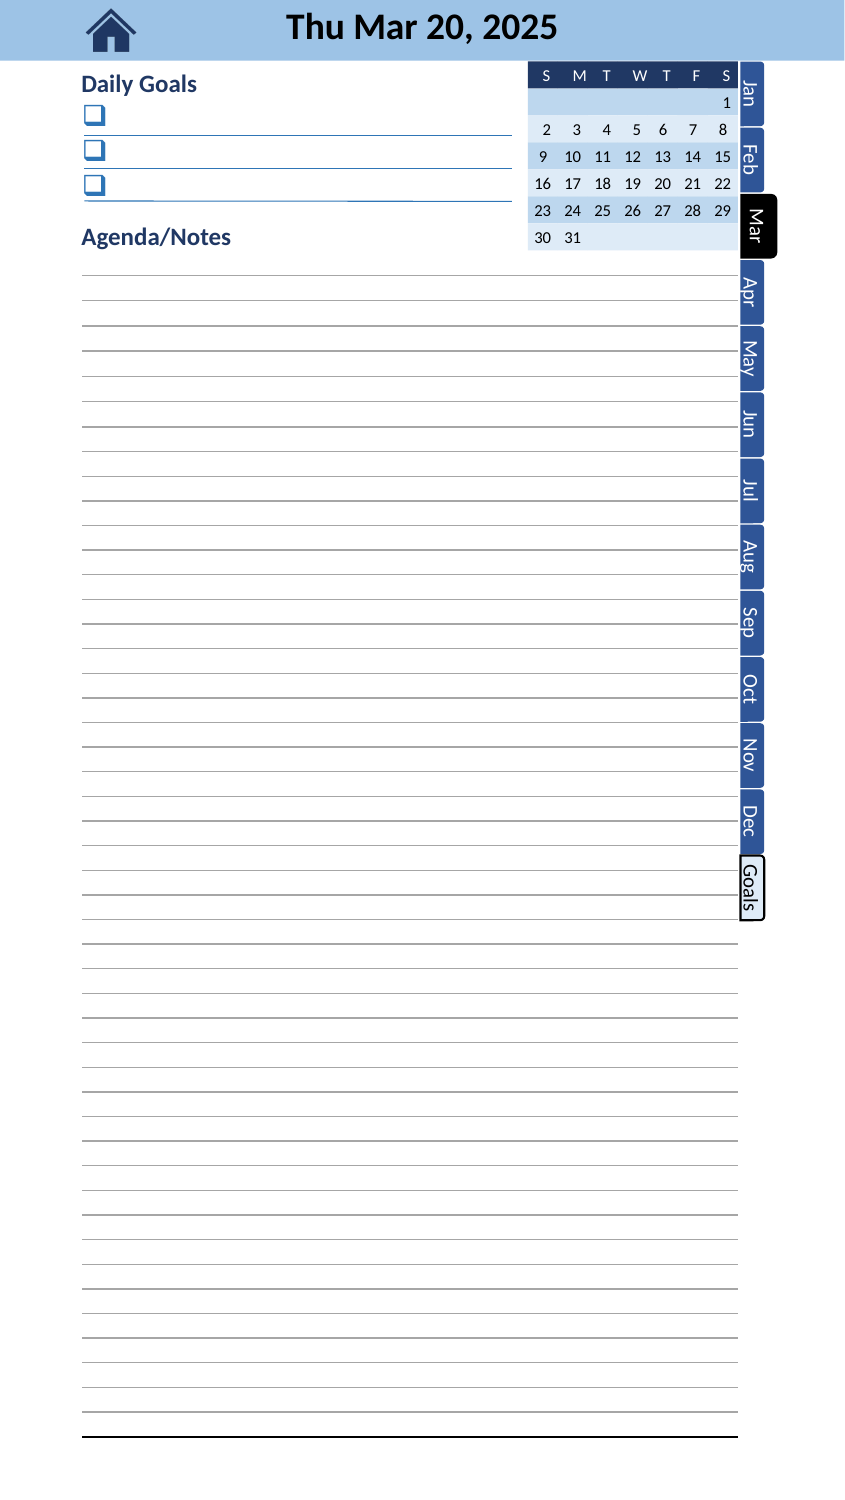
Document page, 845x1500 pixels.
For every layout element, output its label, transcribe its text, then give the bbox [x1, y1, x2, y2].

list Thu Mar 20, 2025 [190, 0, 655, 61]
picture [82, 1, 140, 59]
